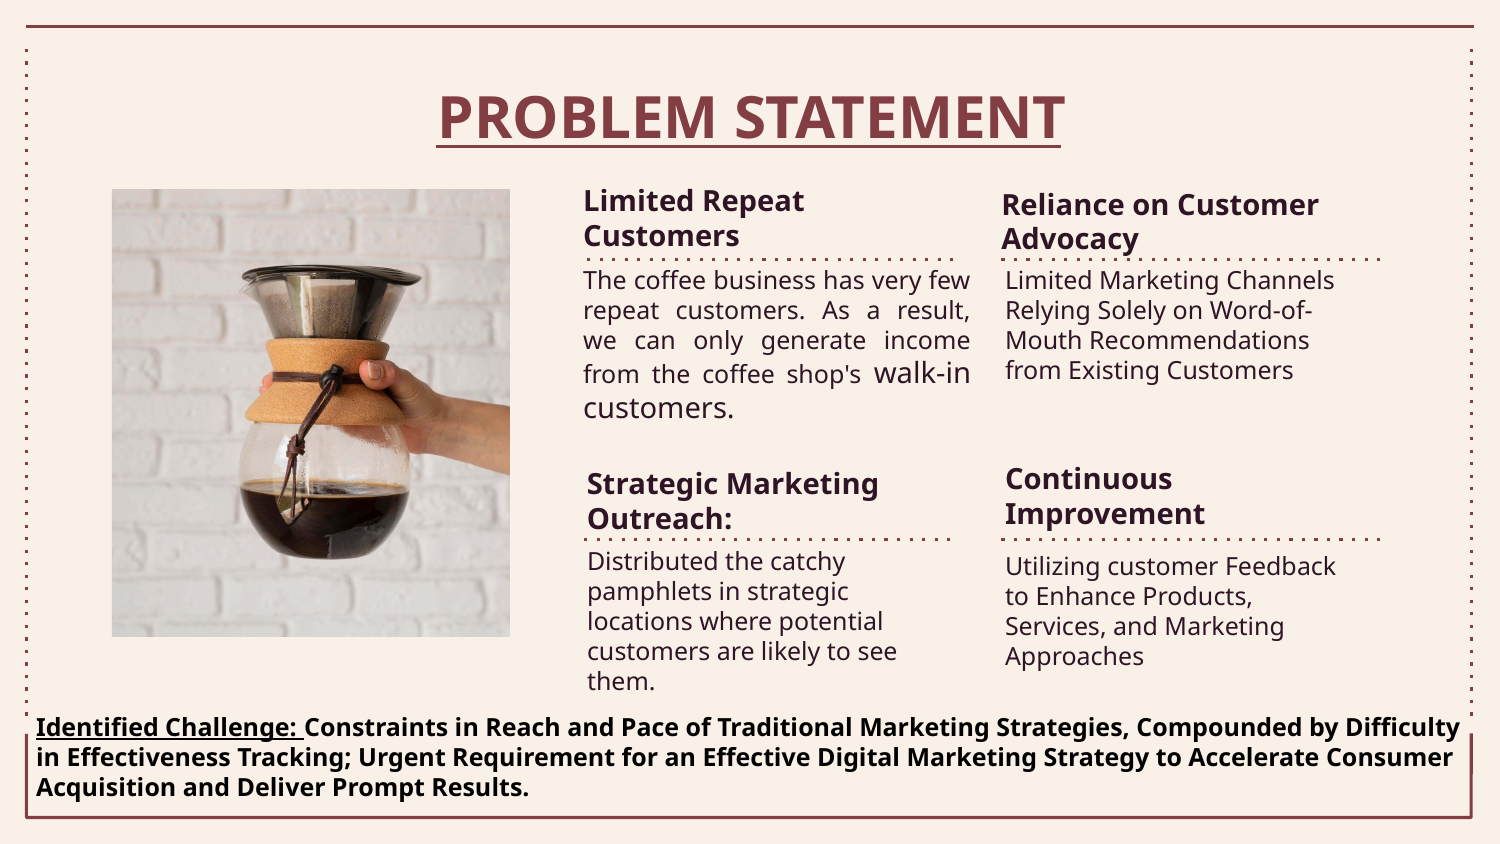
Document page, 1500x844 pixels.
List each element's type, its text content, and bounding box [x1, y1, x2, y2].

picture [111, 189, 511, 637]
subtitle Distributed the catchy pamphlets in strategic locations where potential customers are likely to see them. [572, 530, 952, 660]
subtitle Utilizing customer Feedback to Enhance Products, Services, and Marketing Approaches [990, 535, 1370, 665]
subtitle Reliance on Customer Advocacy [986, 170, 1405, 235]
title PROBLEM STATEMENT [279, 65, 1226, 160]
subtitle Strategic Marketing Outreach: [571, 450, 991, 514]
text_box Identified Challenge: Constraints in Reach and Pace of Traditional Marketing Strategies, Compounded by Difficulty in Effectiveness Tracking; Urgent Requirement for an Effective Digital Marketing Strategy to Accelerate Consumer Acquisition and Deliver Prompt Results. [21, 704, 1484, 809]
subtitle Continuous Improvement [990, 445, 1370, 509]
subtitle The coffee business has very few repeat customers. As a result, we can only generate income from the coffee shop's walk-in customers. [568, 249, 987, 380]
subtitle Limited Marketing Channels Relying Solely on Word-of-Mouth Recommendations from Existing Customers [990, 249, 1370, 380]
subtitle Limited Repeat Customers [568, 167, 959, 231]
